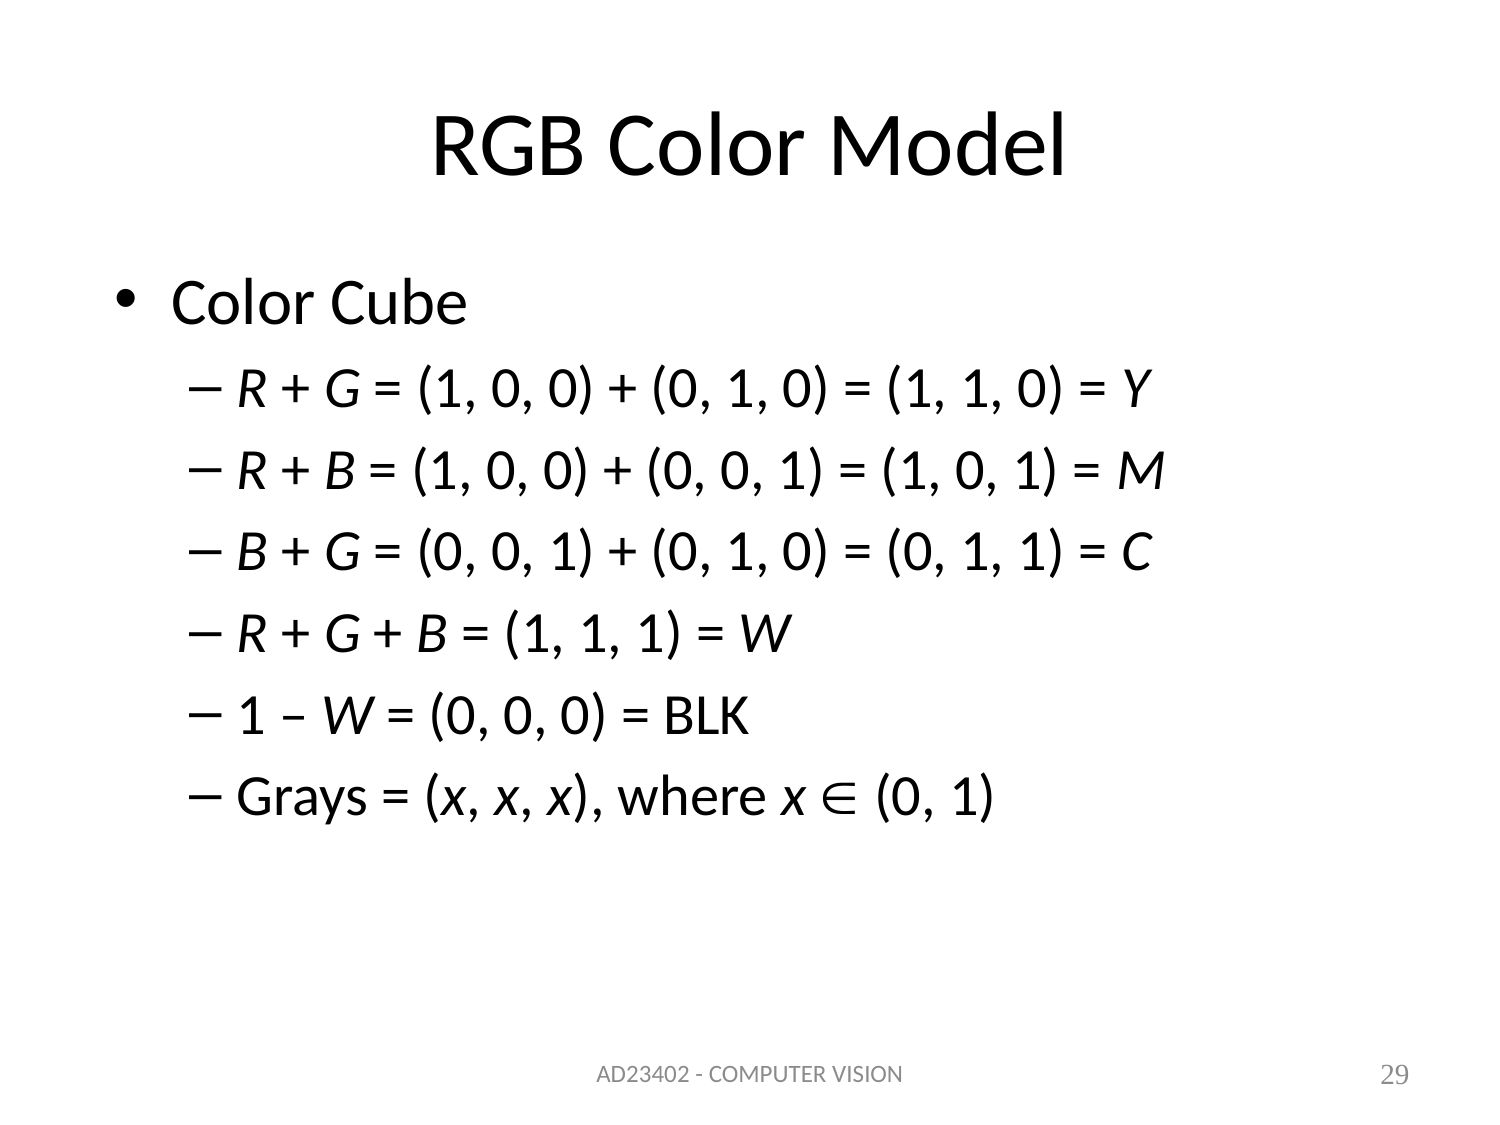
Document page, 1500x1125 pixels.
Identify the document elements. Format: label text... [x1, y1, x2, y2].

footer AD23402 - COMPUTER VISION [512, 1042, 988, 1103]
slide_number 29 [1074, 1042, 1425, 1103]
list Color Cube R + G = (1, 0, 0) + (0, 1, 0) = (1, 1, 0) = Y R + B = (1, 0, 0) + (0, 0, 1) = (1, 0, 1) = M B + G = (0, 0, 1) + (0, 1, 0) = (0, 1, 1) = C R + G + B = (1, 1, 1) = W 1 – W = (0, 0, 0) = BLK Grays = (x, x, x), where x  (0, 1) [99, 249, 1400, 1013]
title RGB Color Model [75, 45, 1425, 233]
